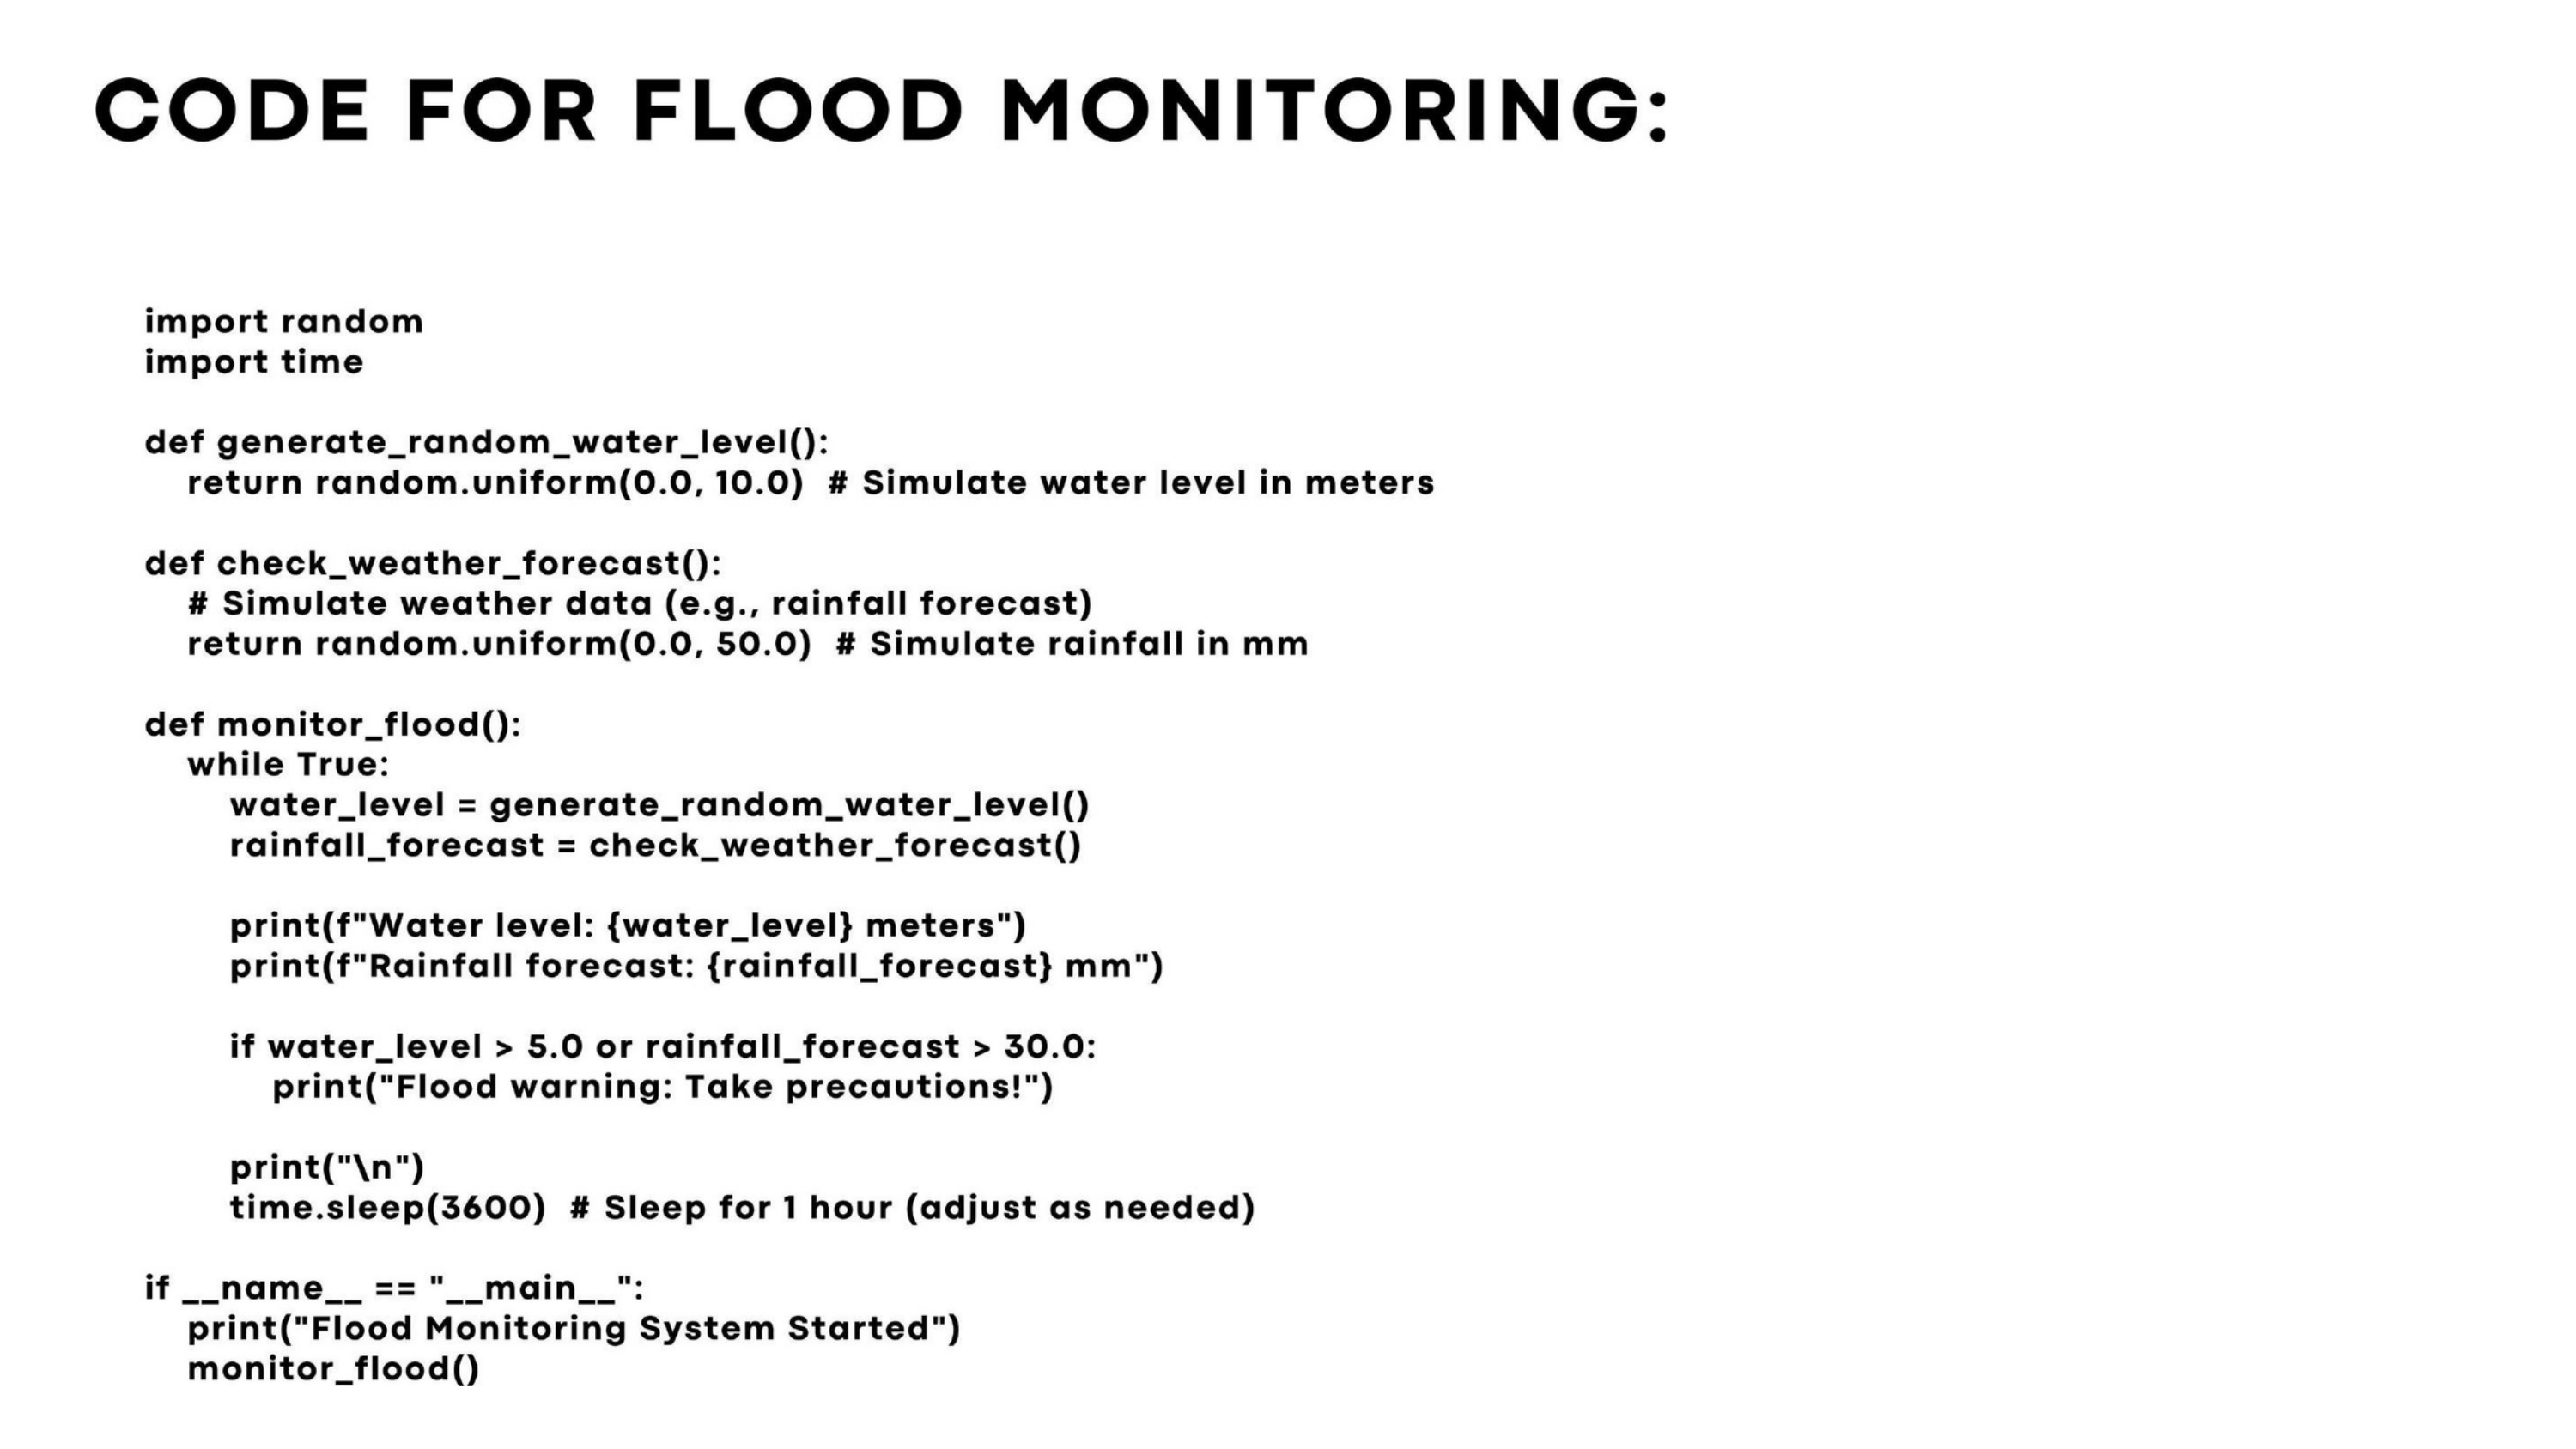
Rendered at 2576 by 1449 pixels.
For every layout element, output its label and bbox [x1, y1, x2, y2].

text_box [95, 77, 1666, 1386]
